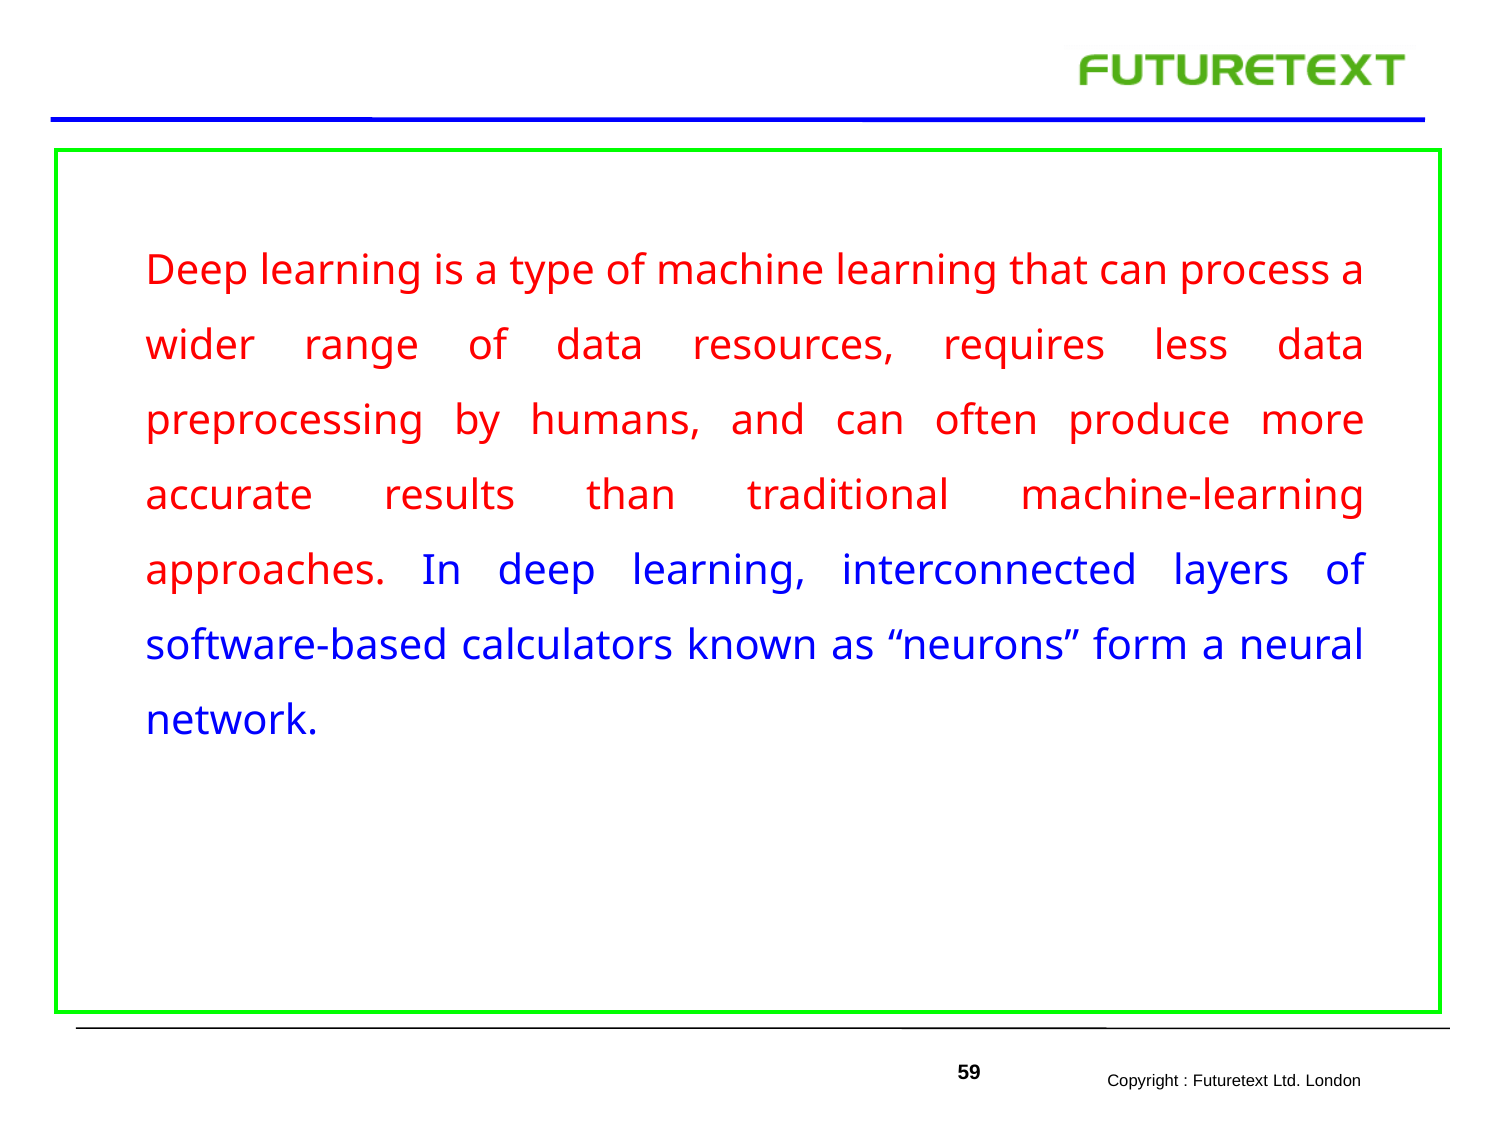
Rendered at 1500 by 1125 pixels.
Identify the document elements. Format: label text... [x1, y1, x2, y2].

text_box [56, 149, 1441, 1012]
picture [1064, 44, 1416, 98]
text_box Deep learning is a type of machine learning that can process a wider range of data resources, requires less data preprocessing by humans, and can often produce more accurate results than traditional machine-learning approaches. In deep learning, interconnected layers of software-based calculators known as “neurons” form a neural network. [120, 210, 1380, 750]
text_box 59 [891, 1051, 1048, 1101]
